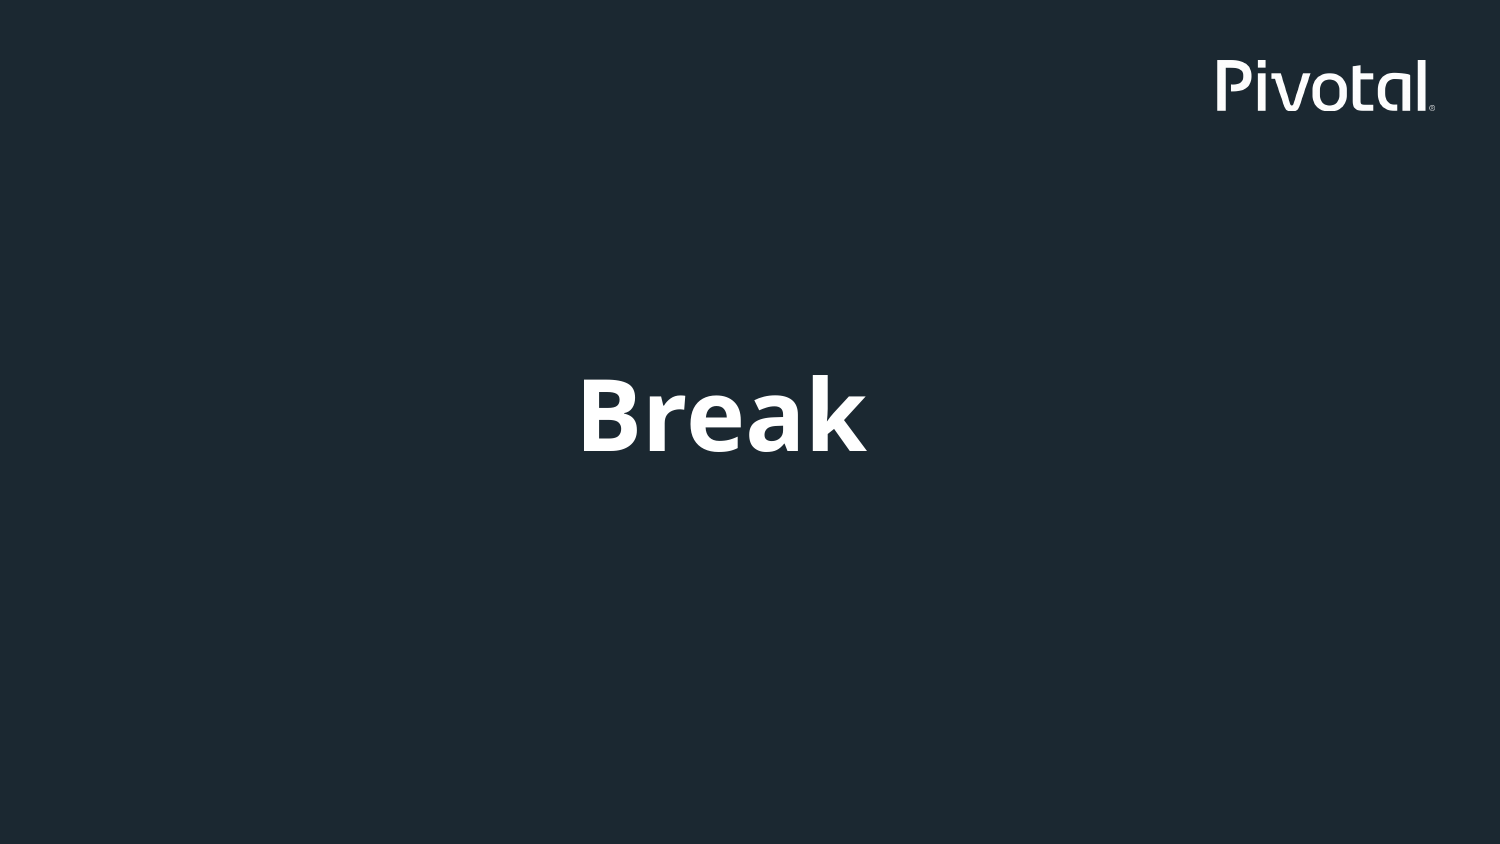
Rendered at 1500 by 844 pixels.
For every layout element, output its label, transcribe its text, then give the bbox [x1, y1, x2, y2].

title Break [186, 328, 1258, 518]
picture [1214, 60, 1438, 111]
